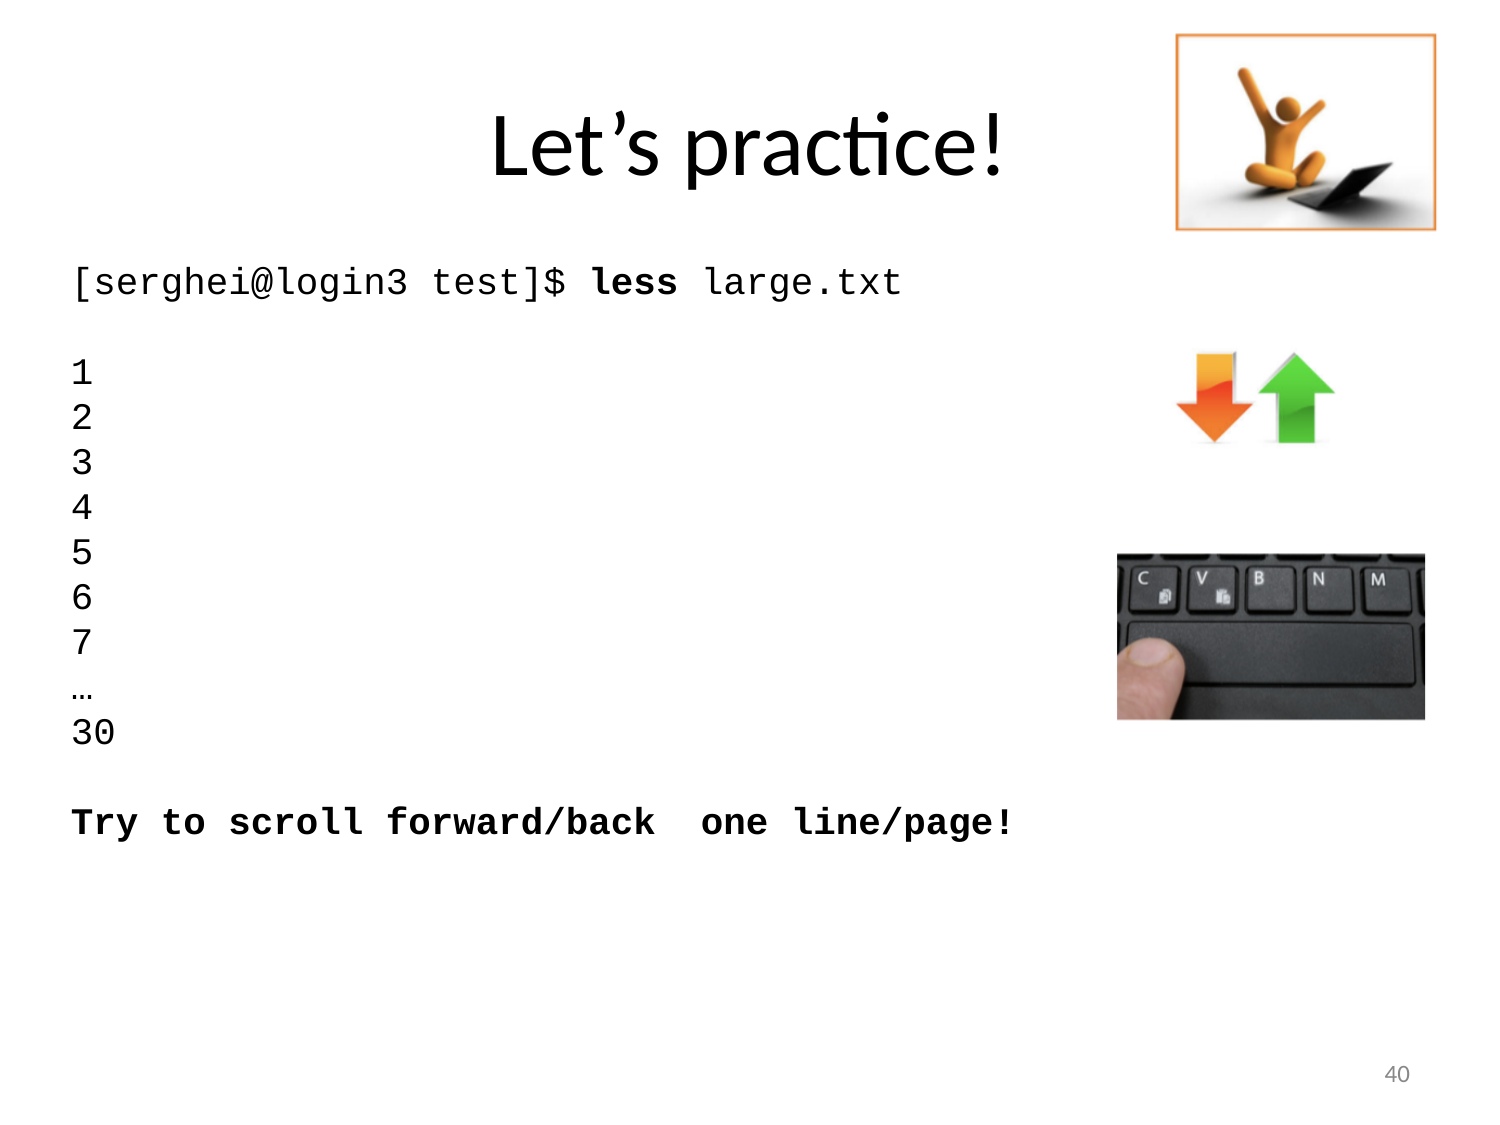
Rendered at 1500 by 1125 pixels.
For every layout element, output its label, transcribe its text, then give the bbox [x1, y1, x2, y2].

slide_number 40 [1074, 1042, 1425, 1103]
picture [1136, 22, 1457, 255]
picture [1065, 279, 1476, 790]
text_box [serghei@login3 test]$ less large.txt 1 2 3 4 5 6 7 … 30 Try to scroll forward/back one line/page! [55, 249, 1041, 855]
title Let’s practice! [75, 45, 1131, 233]
